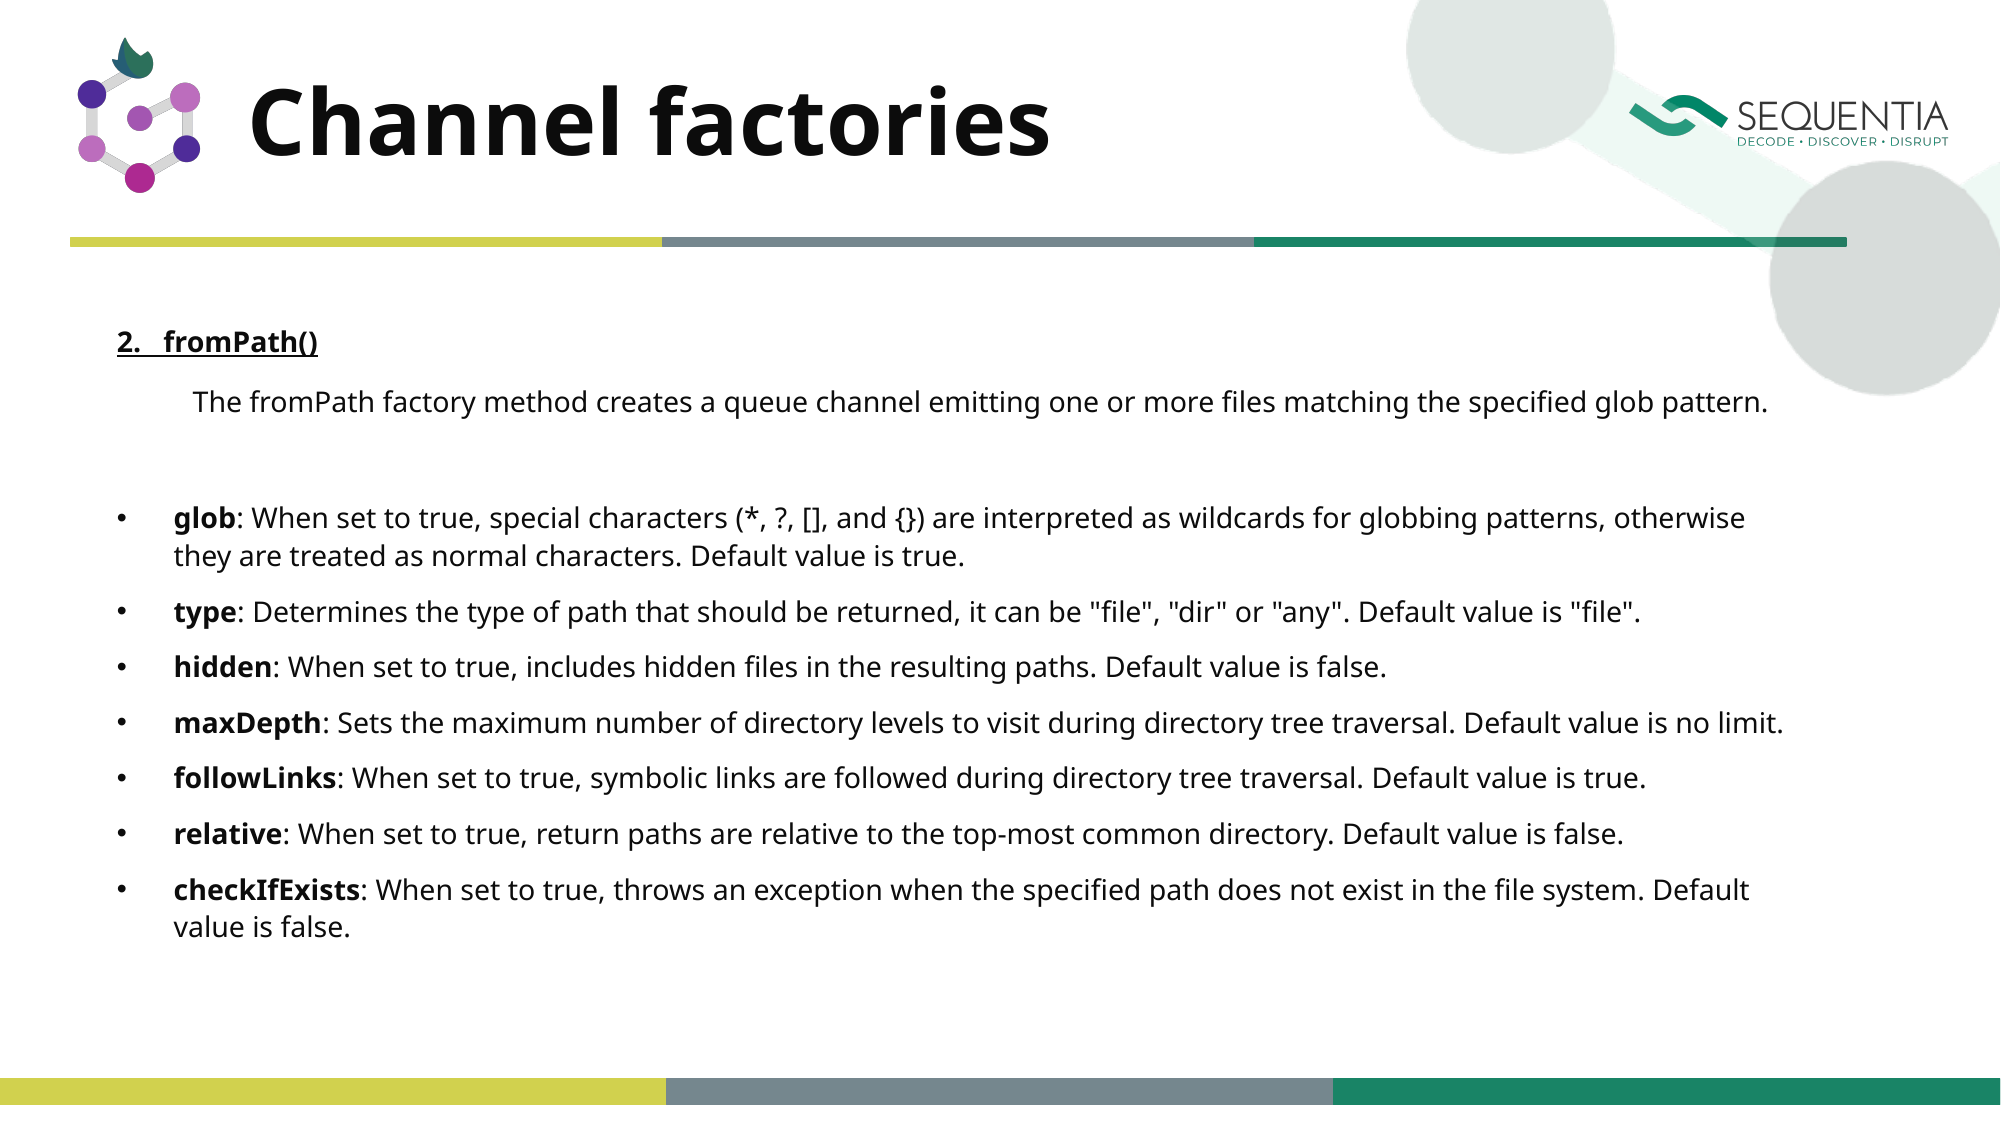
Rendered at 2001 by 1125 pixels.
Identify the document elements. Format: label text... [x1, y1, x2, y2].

picture [72, 32, 207, 200]
picture [1331, 0, 2000, 415]
title Channel factories [232, 0, 1329, 251]
list 2. fromPath() The fromPath factory method creates a queue channel emitting one or more files matching the specified glob pattern. glob: When set to true, special characters (*, ?, [], and {}) are interpreted as wildcards for globbing patterns, otherwise they are treated as normal characters. Default value is true. type: Determines the type of path that should be returned, it can be "file", "dir" or "any". Default value is "file". hidden: When set to true, includes hidden files in the resulting paths. Default value is false. maxDepth: Sets the maximum number of directory levels to visit during directory tree traversal. Default value is no limit. followLinks: When set to true, symbolic links are followed during directory tree traversal. Default value is true. relative: When set to true, return paths are relative to the top-most common directory. Default value is false. checkIfExists: When set to true, throws an exception when the specified path does not exist in the file system. Default value is false. [82, 299, 1808, 1023]
